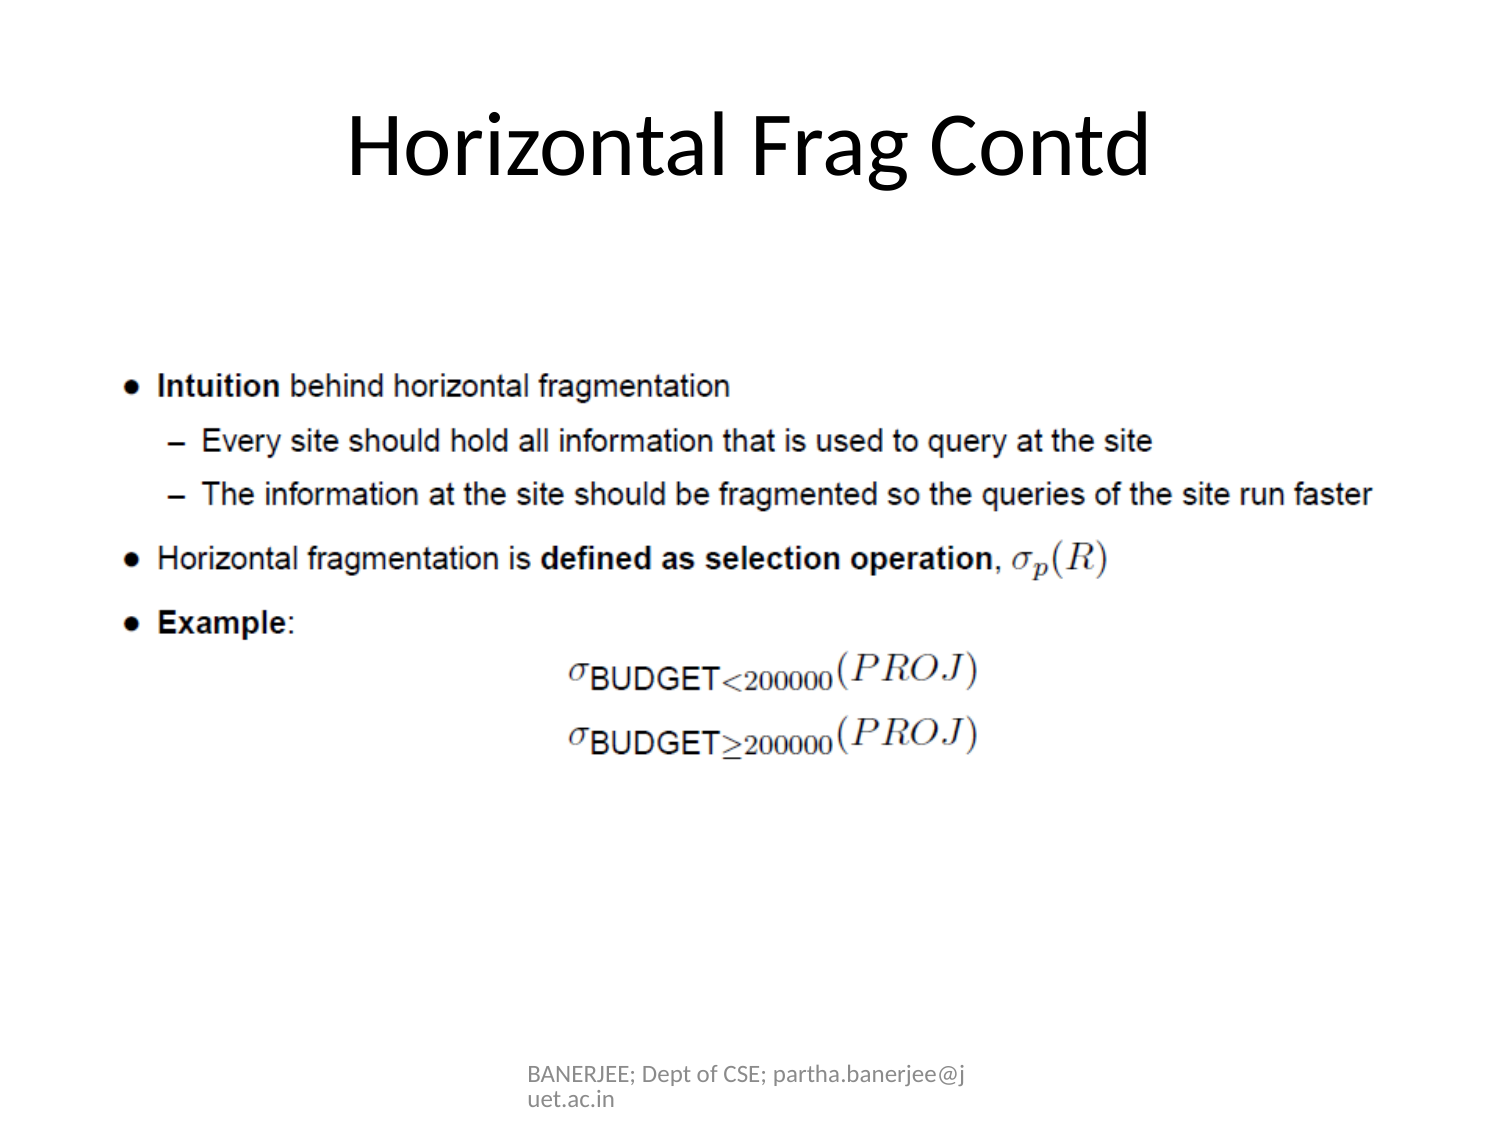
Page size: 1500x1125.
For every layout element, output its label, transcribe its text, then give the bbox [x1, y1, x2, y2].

picture [118, 361, 1382, 764]
title Horizontal Frag Contd [75, 45, 1425, 233]
footer BANERJEE; Dept of CSE; partha.banerjee@juet.ac.in [512, 1042, 988, 1103]
